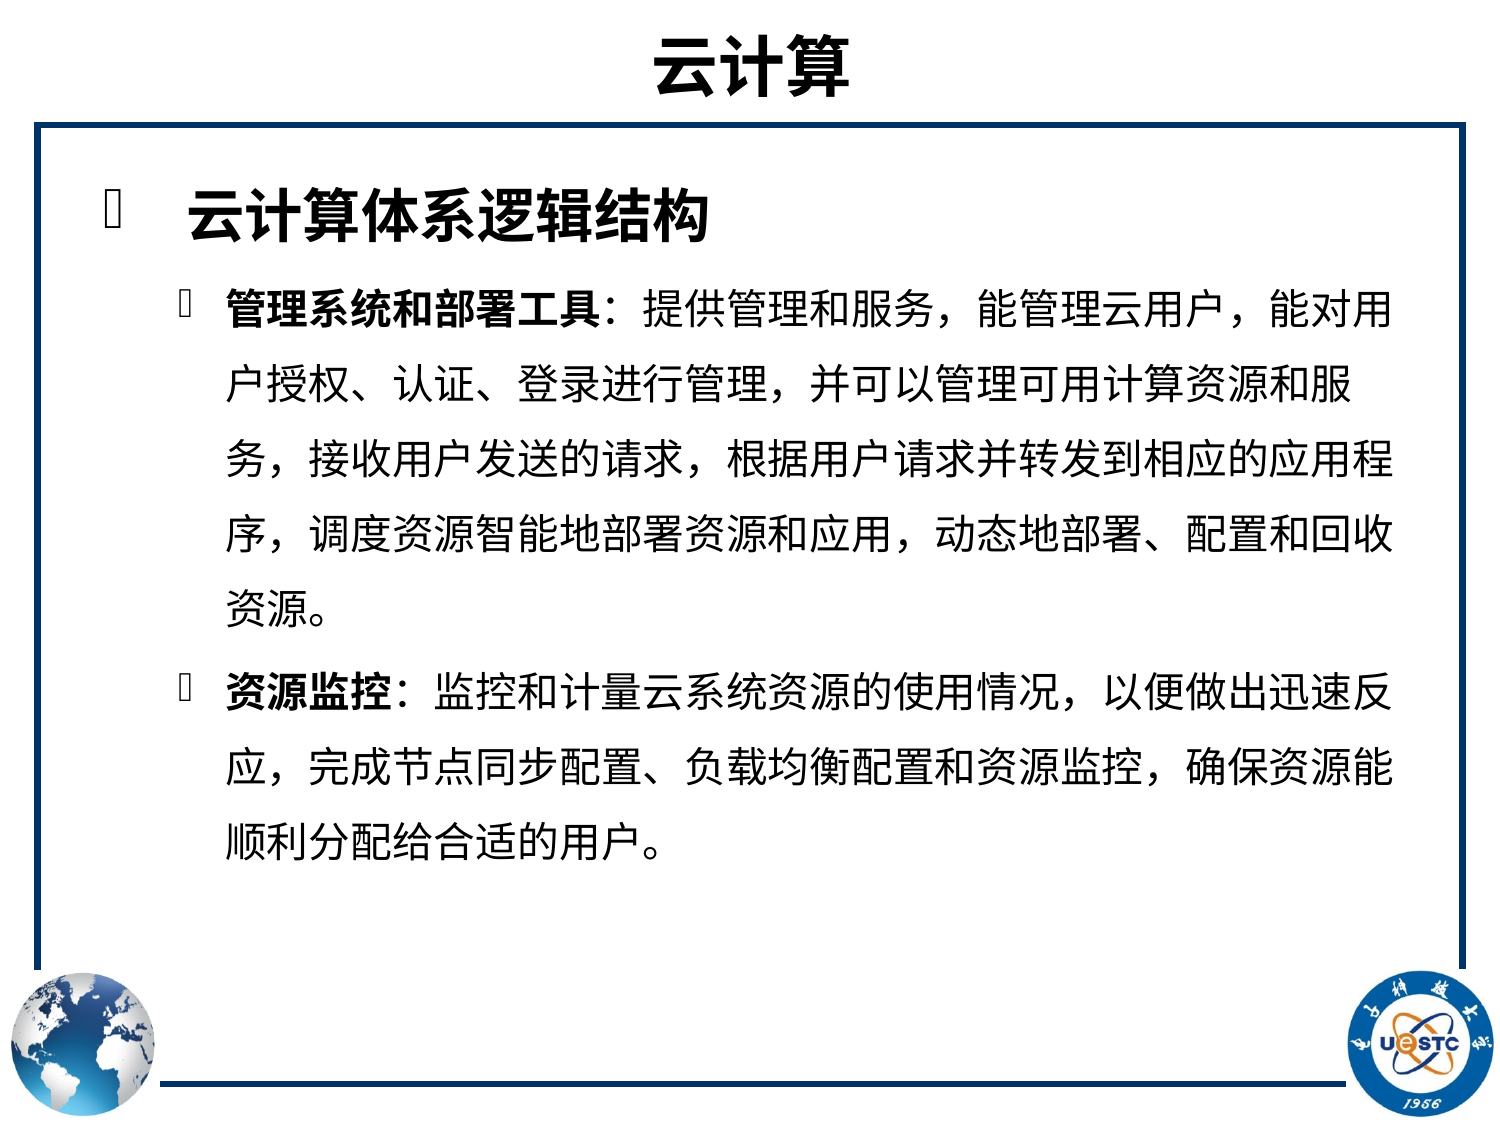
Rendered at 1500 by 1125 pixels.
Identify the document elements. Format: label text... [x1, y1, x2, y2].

picture [0, 970, 160, 1118]
text_box 云计算体系逻辑结构 管理系统和部署工具：提供管理和服务，能管理云用户，能对用户授权、认证、登录进行管理，并可以管理可用计算资源和服务，接收用户发送的请求，根据用户请求并转发到相应的应用程序，调度资源智能地部署资源和应用，动态地部署、配置和回收资源。 资源监控：监控和计量云系统资源的使用情况，以便做出迅速反应，完成节点同步配置、负载均衡配置和资源监控，确保资源能顺利分配给合适的用户。 [88, 137, 1439, 1036]
title 云计算 [41, 19, 1463, 112]
picture [1346, 969, 1495, 1118]
